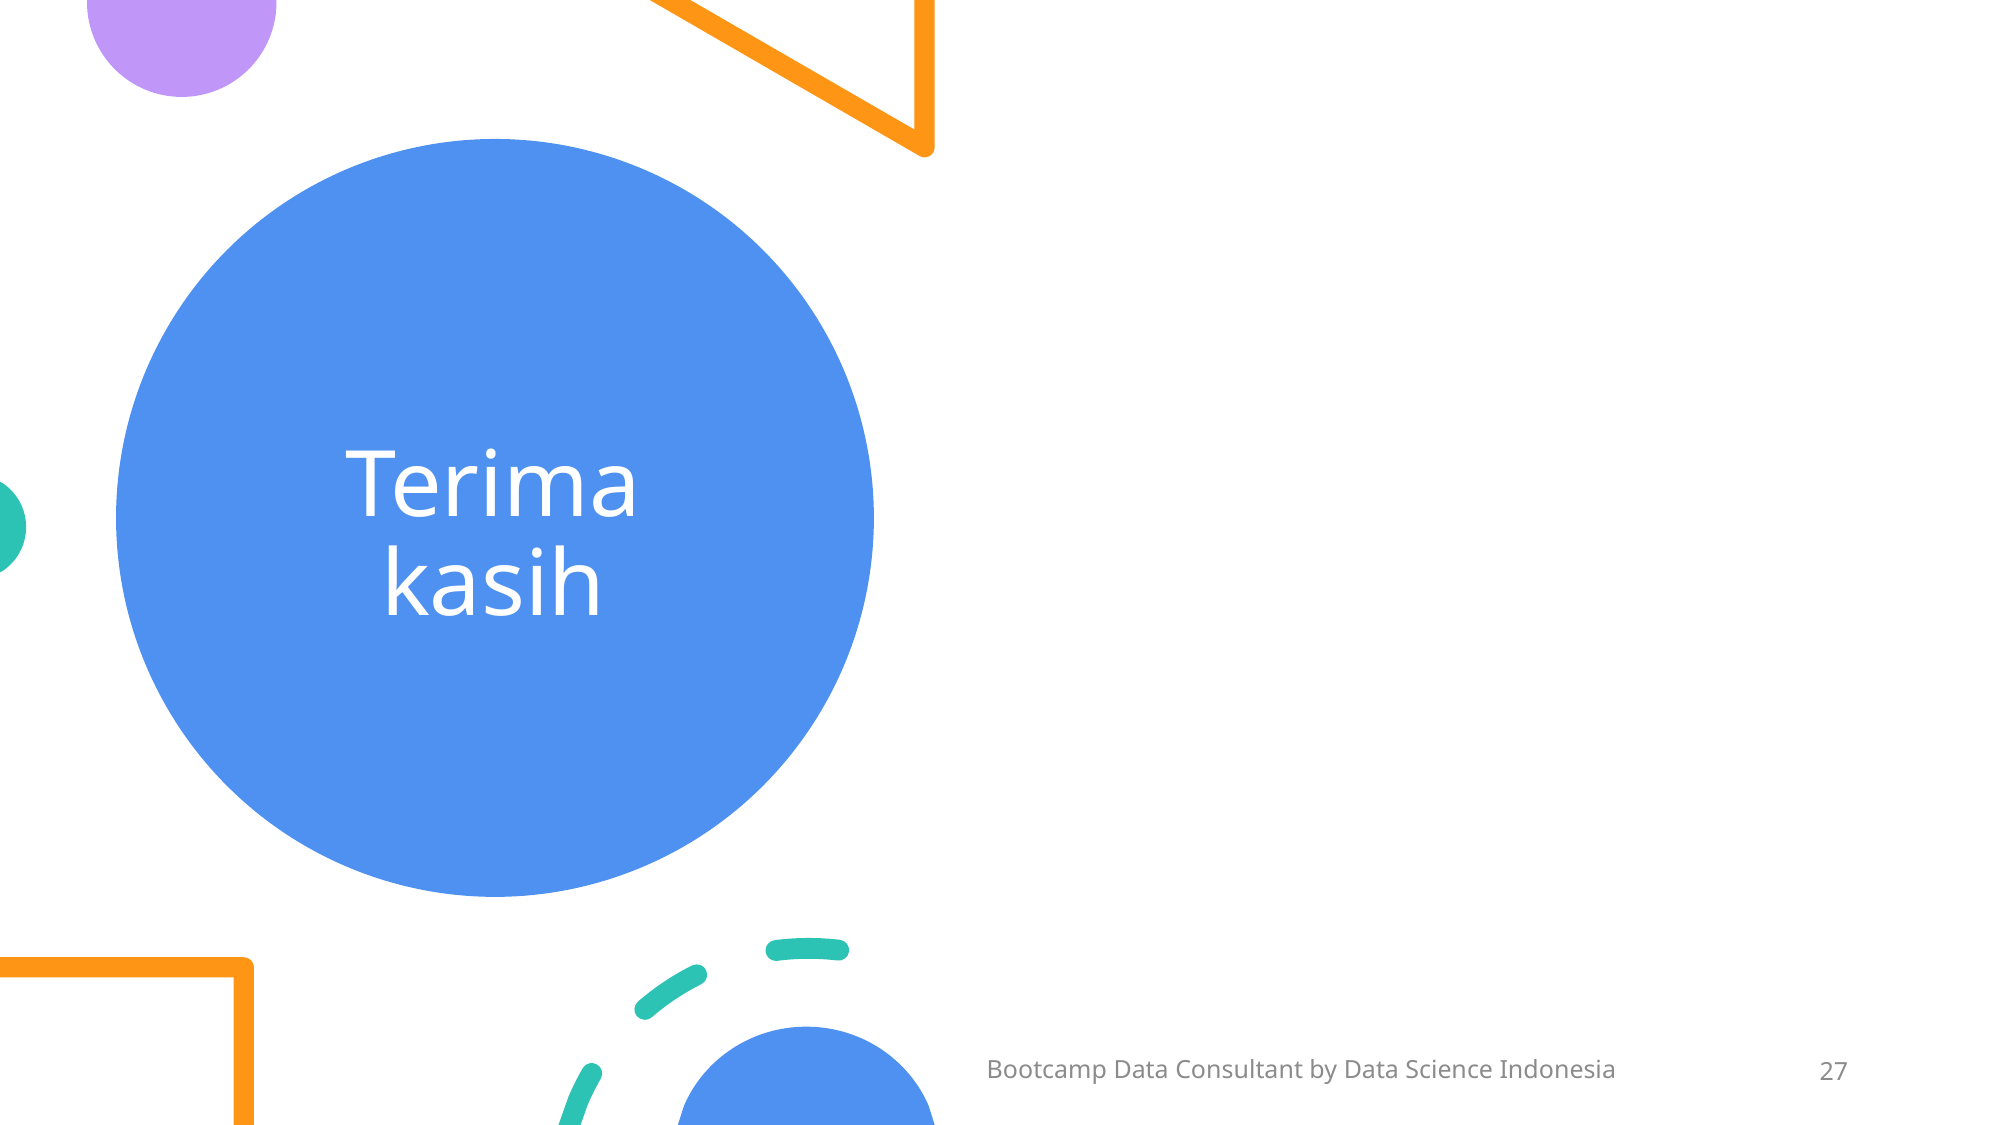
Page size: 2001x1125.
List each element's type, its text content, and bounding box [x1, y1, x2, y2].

slide_number 27 [1723, 1042, 1863, 1103]
title Terima kasih [228, 202, 759, 870]
footer Bootcamp Data Consultant by Data Science Indonesia [971, 1039, 1647, 1099]
